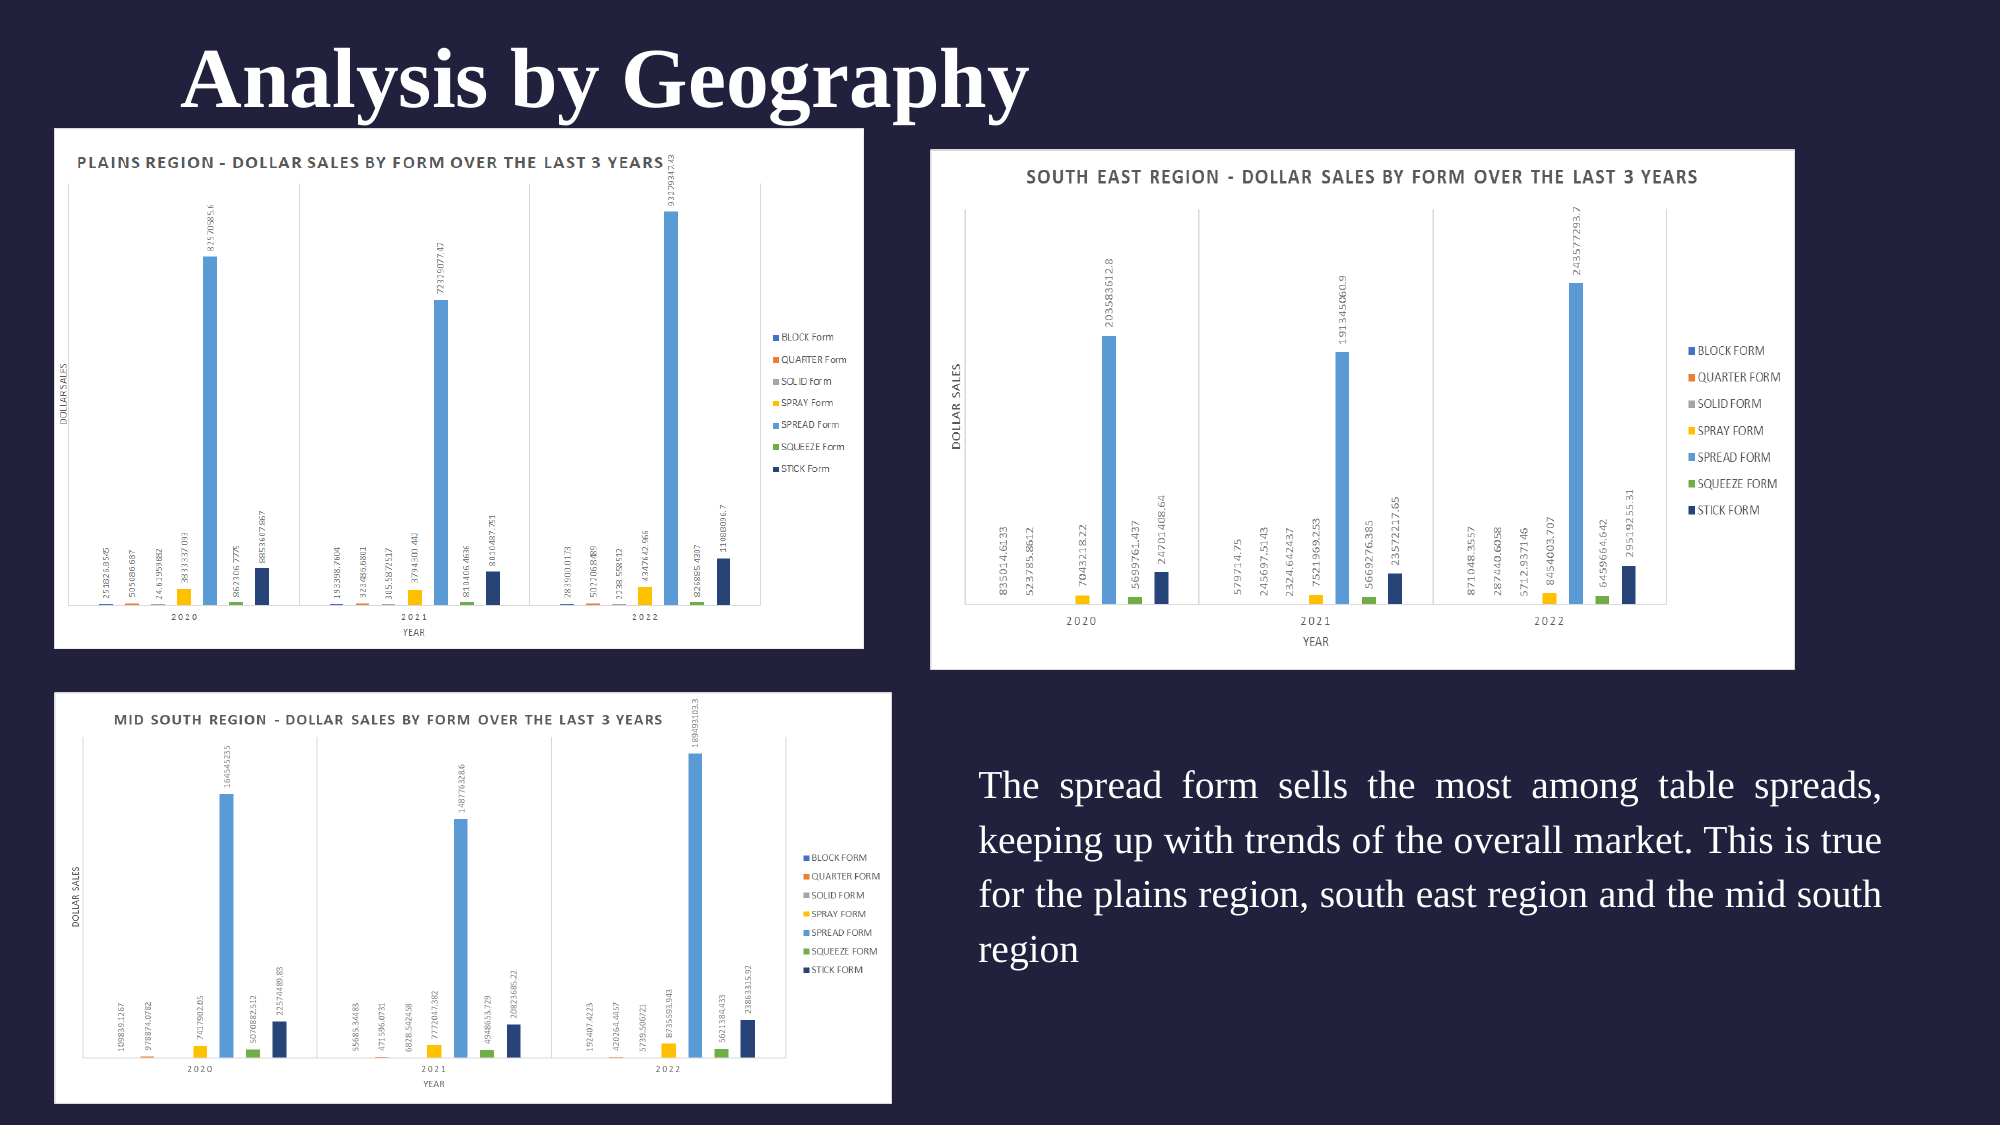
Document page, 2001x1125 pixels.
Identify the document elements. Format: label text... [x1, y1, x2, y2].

title Analysis by Geography [180, 21, 2000, 208]
picture [54, 692, 892, 1104]
text_box The spread form sells the most among table spreads, keeping up with trends of the overall market. This is true for the plains region, south east region and the mid south region [963, 737, 1899, 986]
picture [930, 149, 1795, 670]
picture [54, 128, 864, 649]
